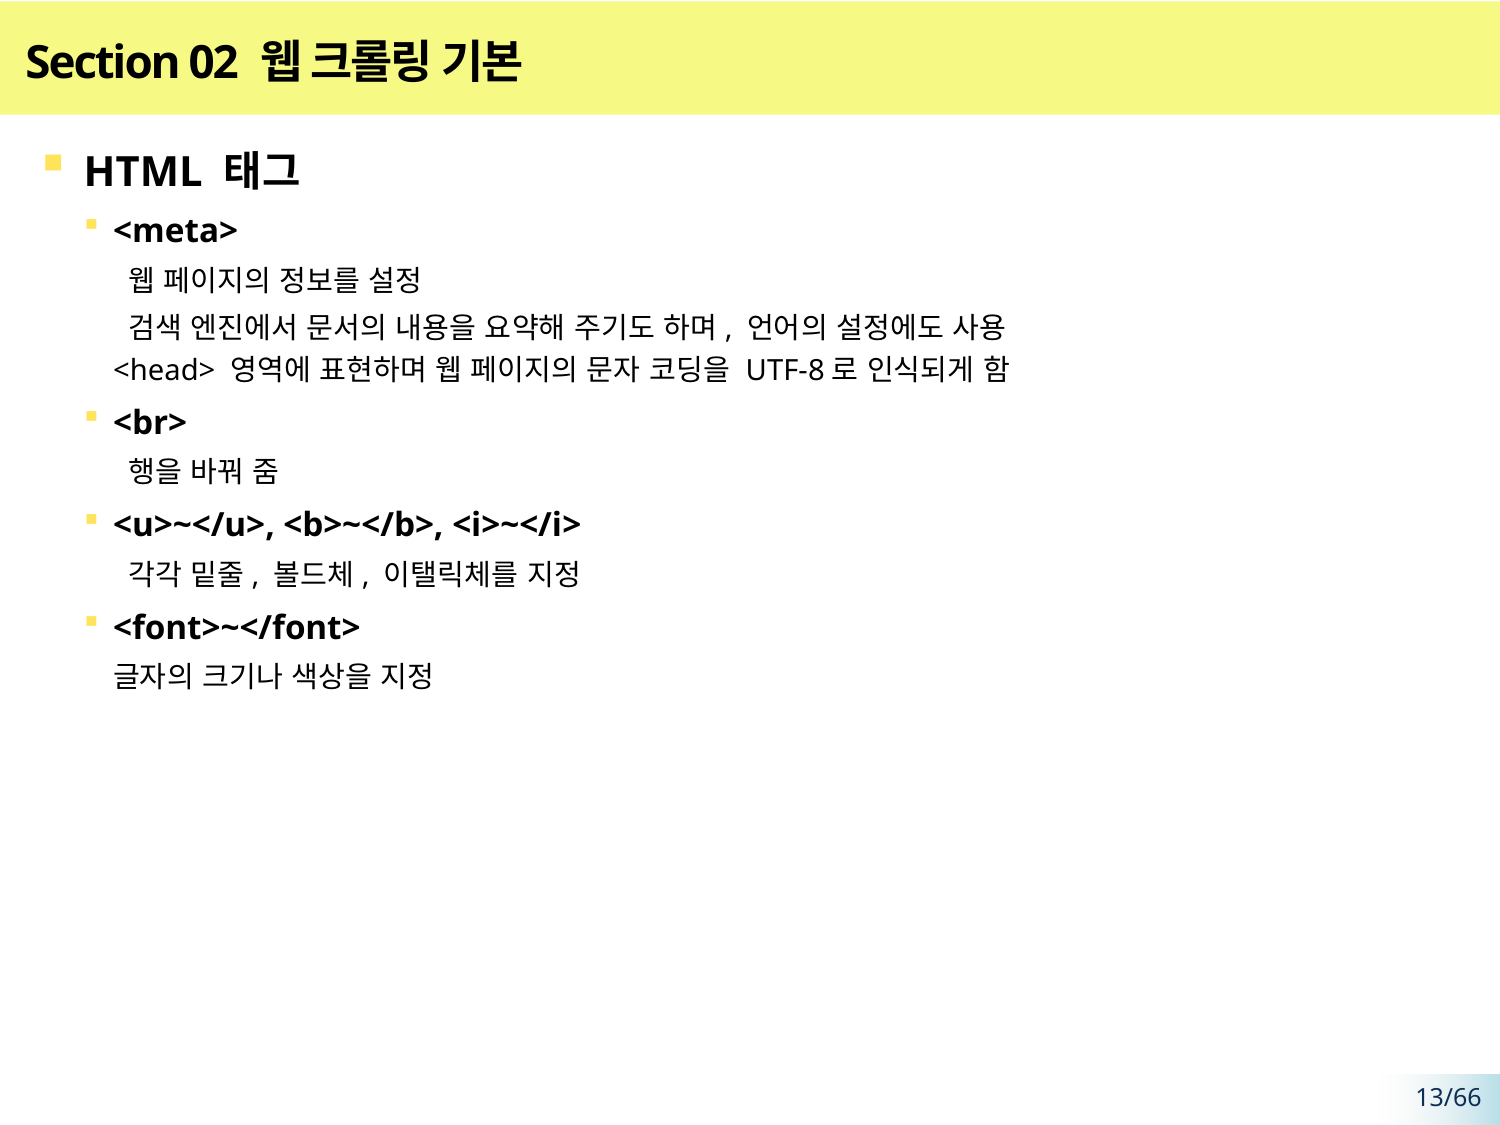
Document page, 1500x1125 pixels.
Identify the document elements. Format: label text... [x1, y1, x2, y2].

title Section 02 웹 크롤링 기본 [10, 21, 1288, 99]
list HTML 태그 <meta> 웹 페이지의 정보를 설정 검색 엔진에서 문서의 내용을 요약해 주기도 하며, 언어의 설정에도 사용 <head> 영역에 표현하며 웹 페이지의 문자 코딩을 UTF-8로 인식되게 함 <br> 행을 바꿔 줌 <u>~</u>, <b>~</b>, <i>~</i> 각각 밑줄, 볼드체, 이탤릭체를 지정 <font>~</font> 글자의 크기나 색상을 지정 [10, 126, 1481, 1057]
